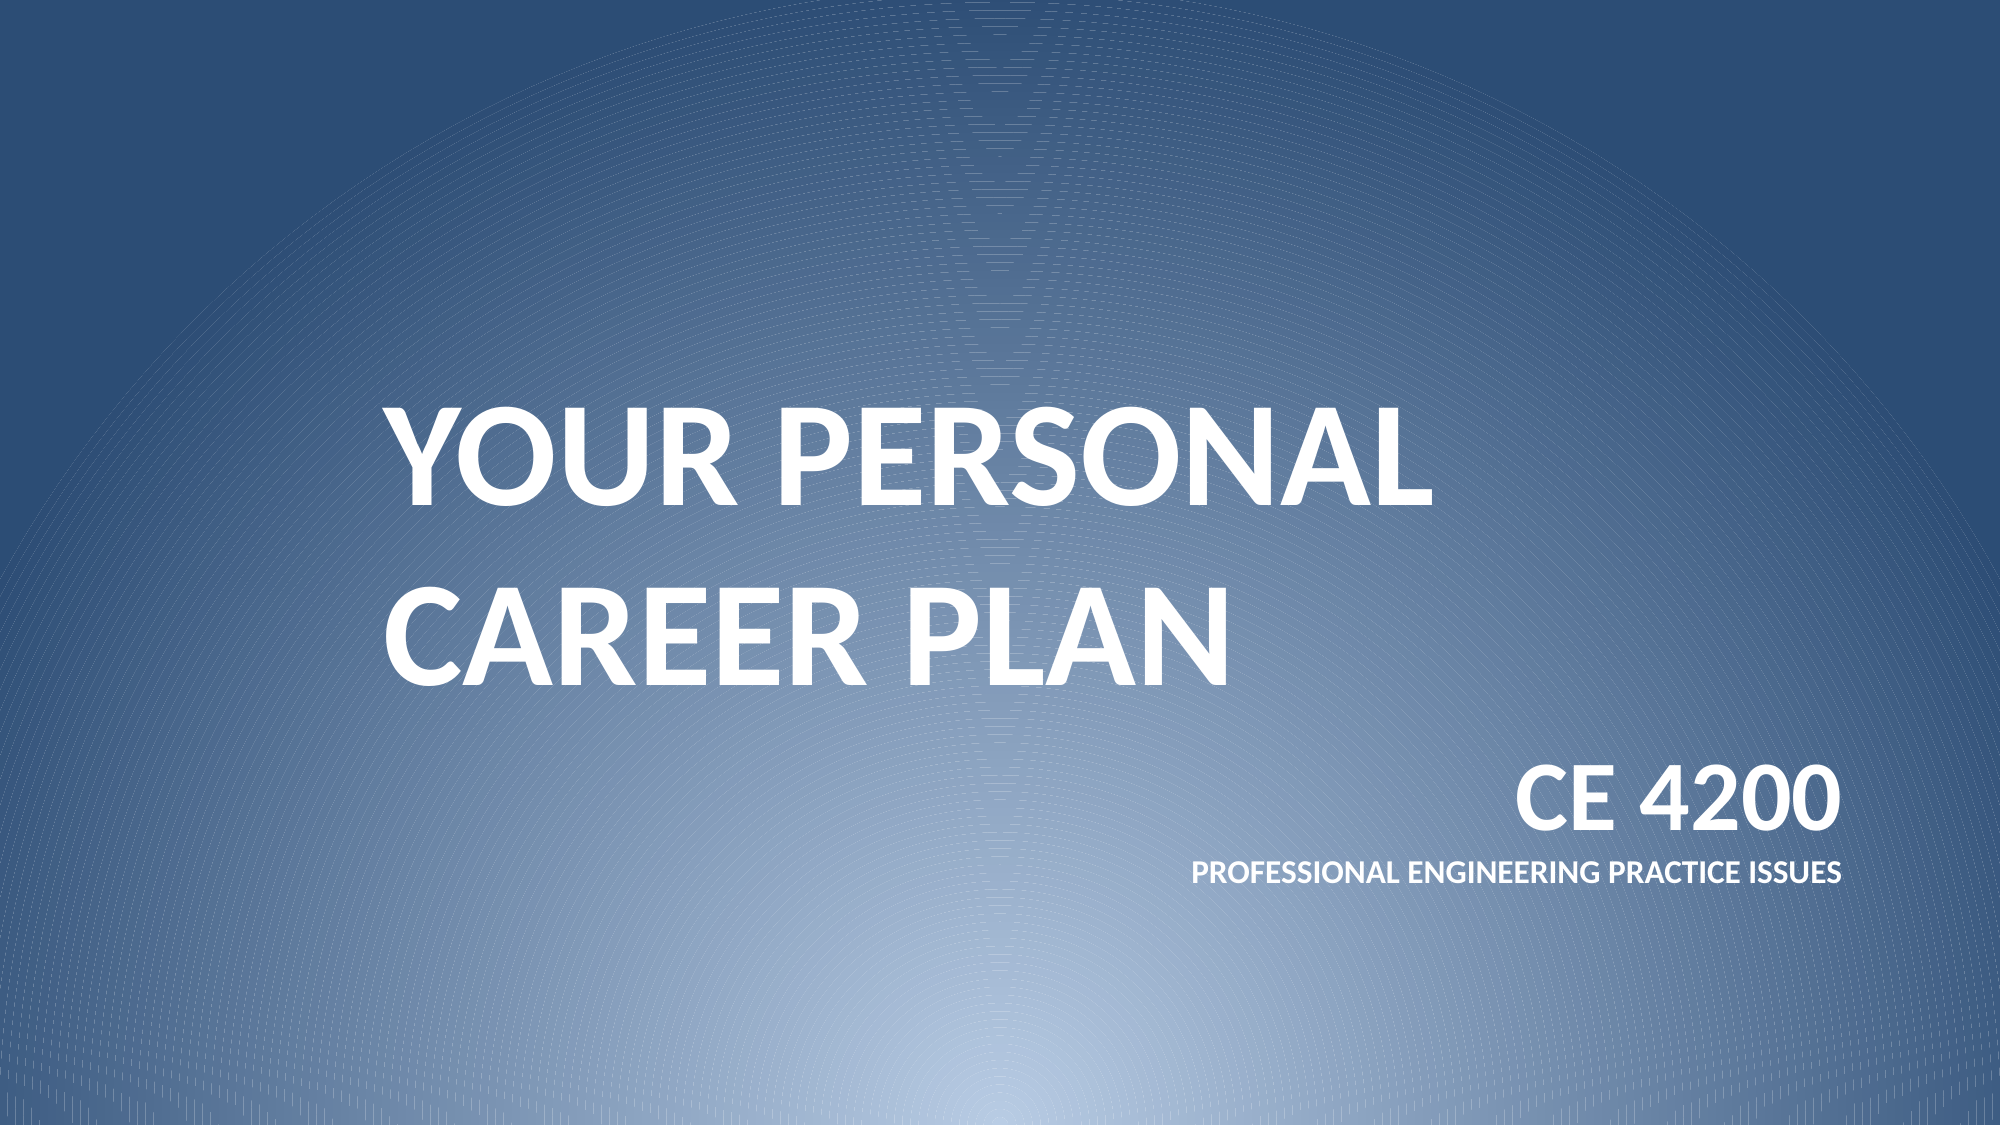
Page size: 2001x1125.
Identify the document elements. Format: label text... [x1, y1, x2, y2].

list YOUR PERSONAL CAREER PLAN [368, 237, 1644, 723]
title CE 4200 Professional Engineering Practice Issues [157, 722, 1858, 947]
